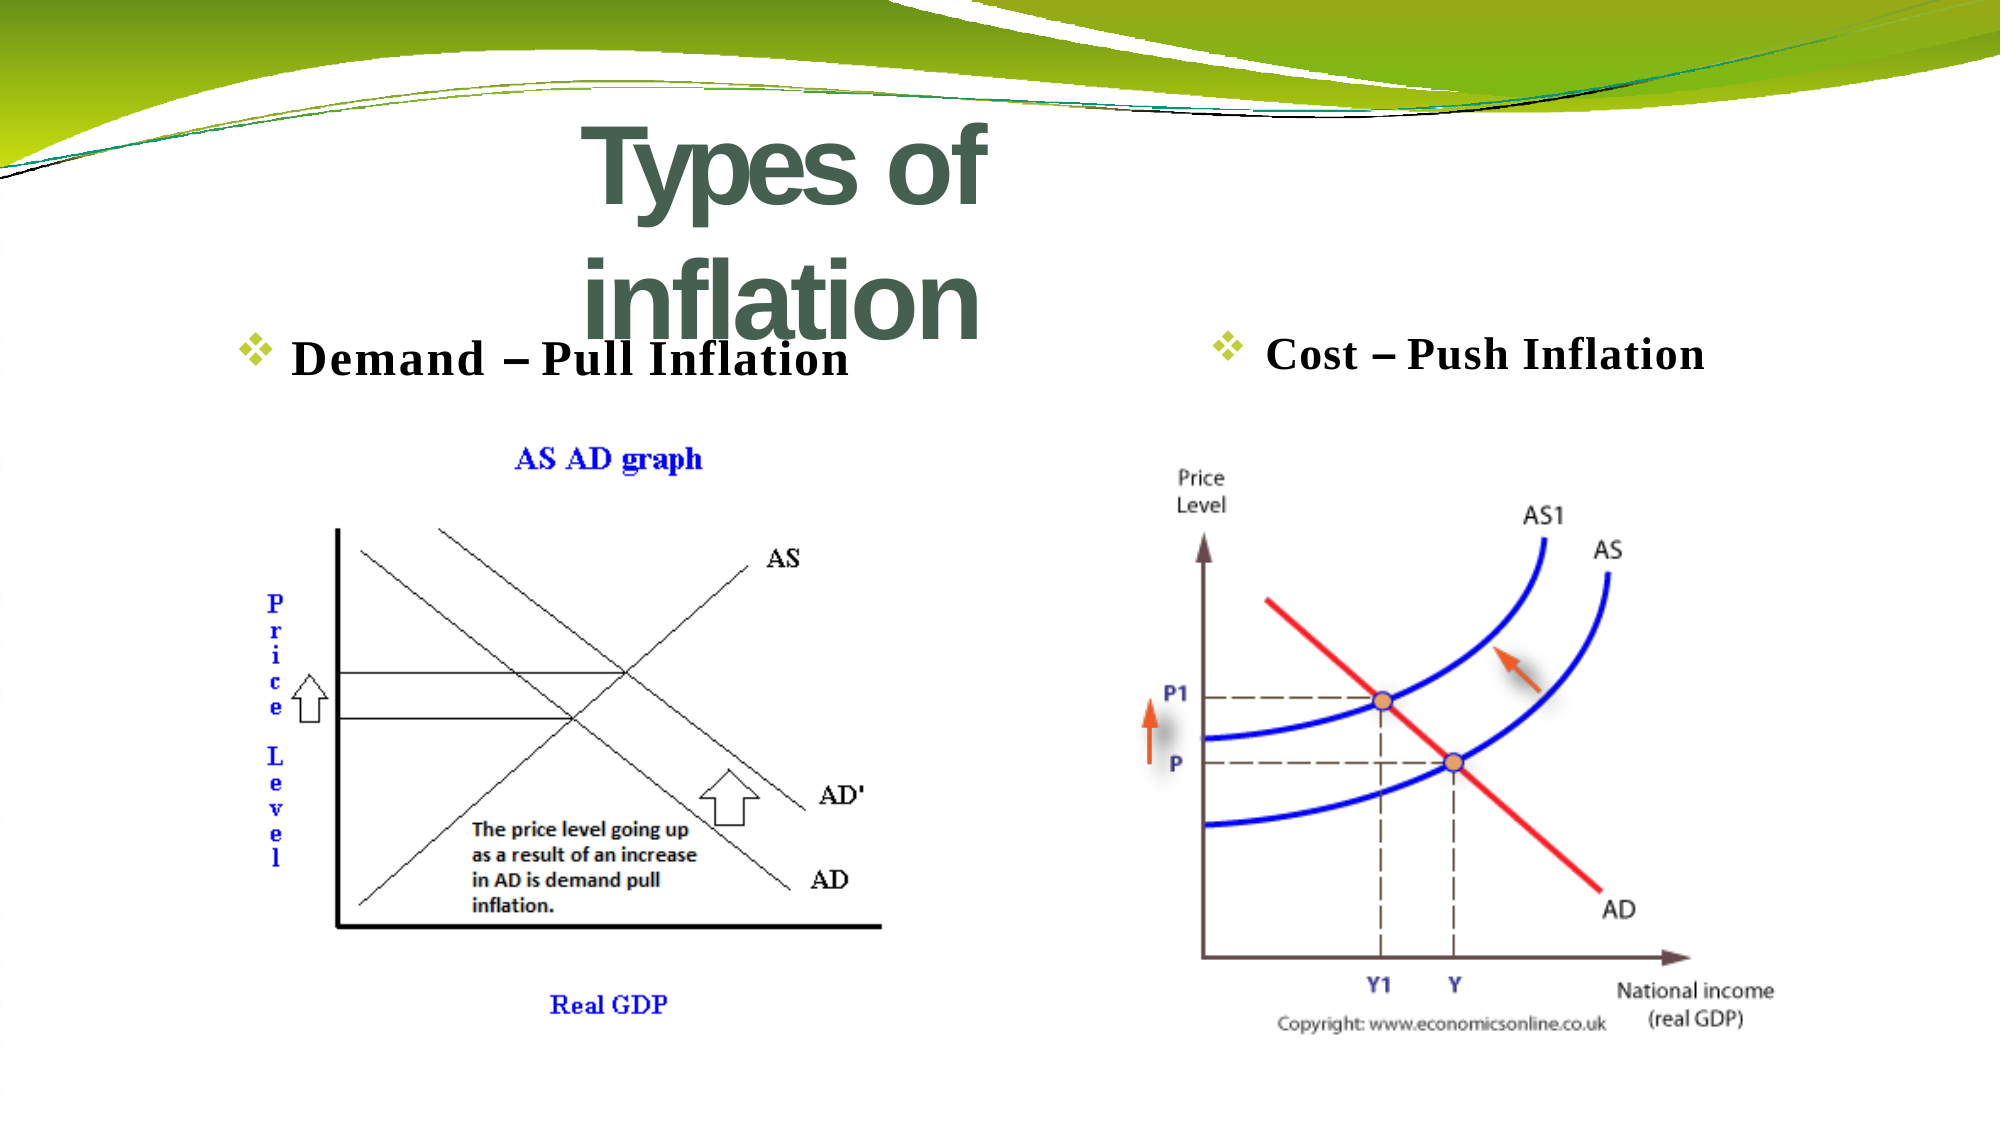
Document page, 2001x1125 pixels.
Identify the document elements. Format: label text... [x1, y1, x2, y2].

picture [0, 0, 2000, 179]
text_box Demand – Pull Inflation [232, 323, 851, 386]
picture [1102, 423, 1814, 1076]
picture [234, 439, 938, 1076]
title Types of inflation [578, 90, 1424, 363]
text_box Cost – Push Inflation [1207, 322, 1709, 379]
